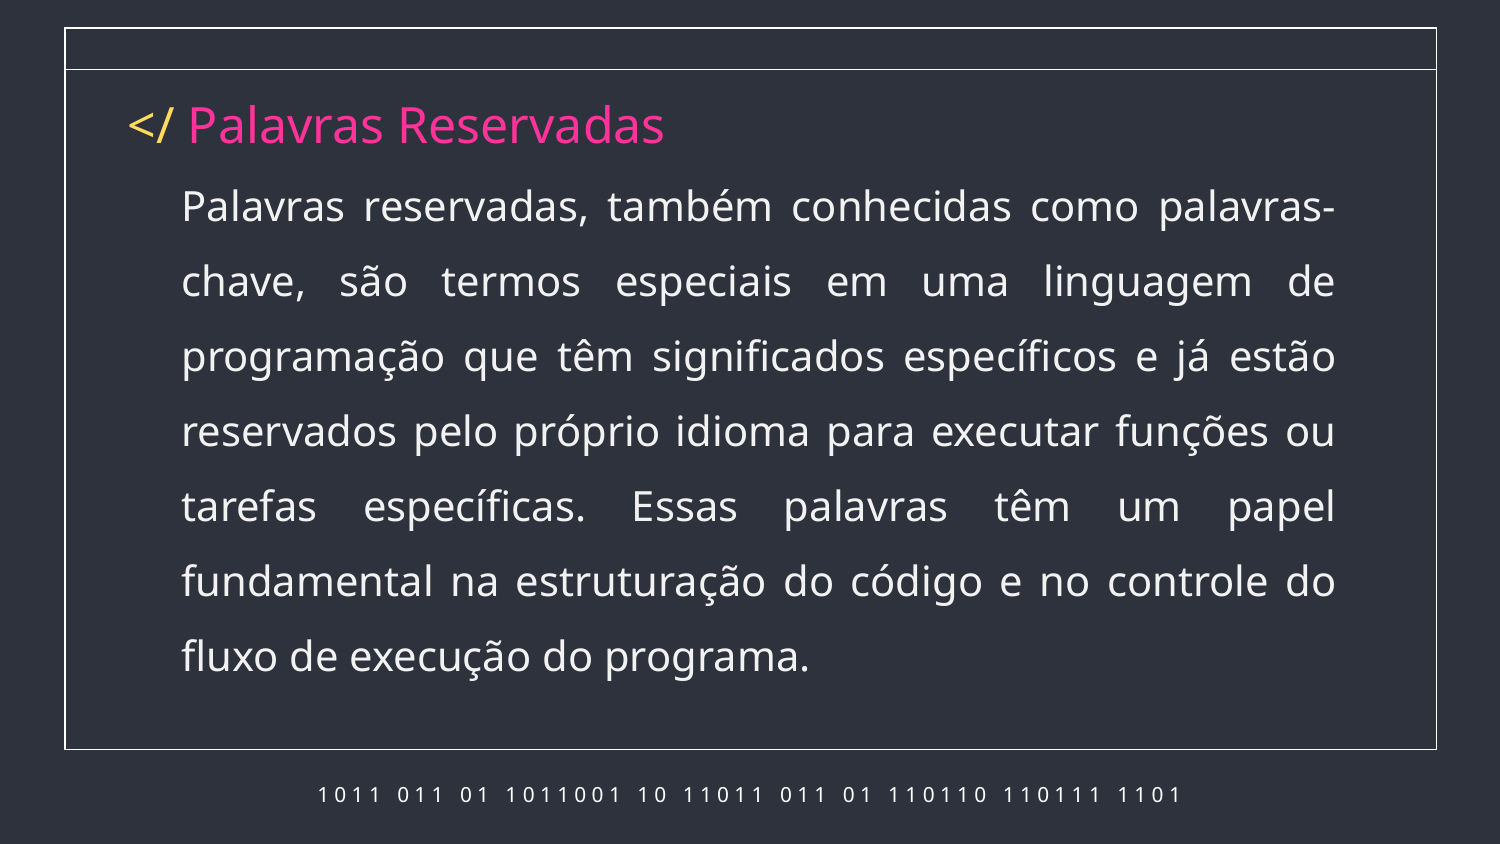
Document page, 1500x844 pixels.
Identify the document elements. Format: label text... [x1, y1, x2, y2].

title </ Palavras Reservadas [112, 78, 1382, 178]
list Palavras reservadas, também conhecidas como palavras-chave, são termos especiais em uma linguagem de programação que têm significados específicos e já estão reservados pelo próprio idioma para executar funções ou tarefas específicas. Essas palavras têm um papel fundamental na estruturação do código e no controle do fluxo de execução do programa. [141, 139, 1352, 318]
